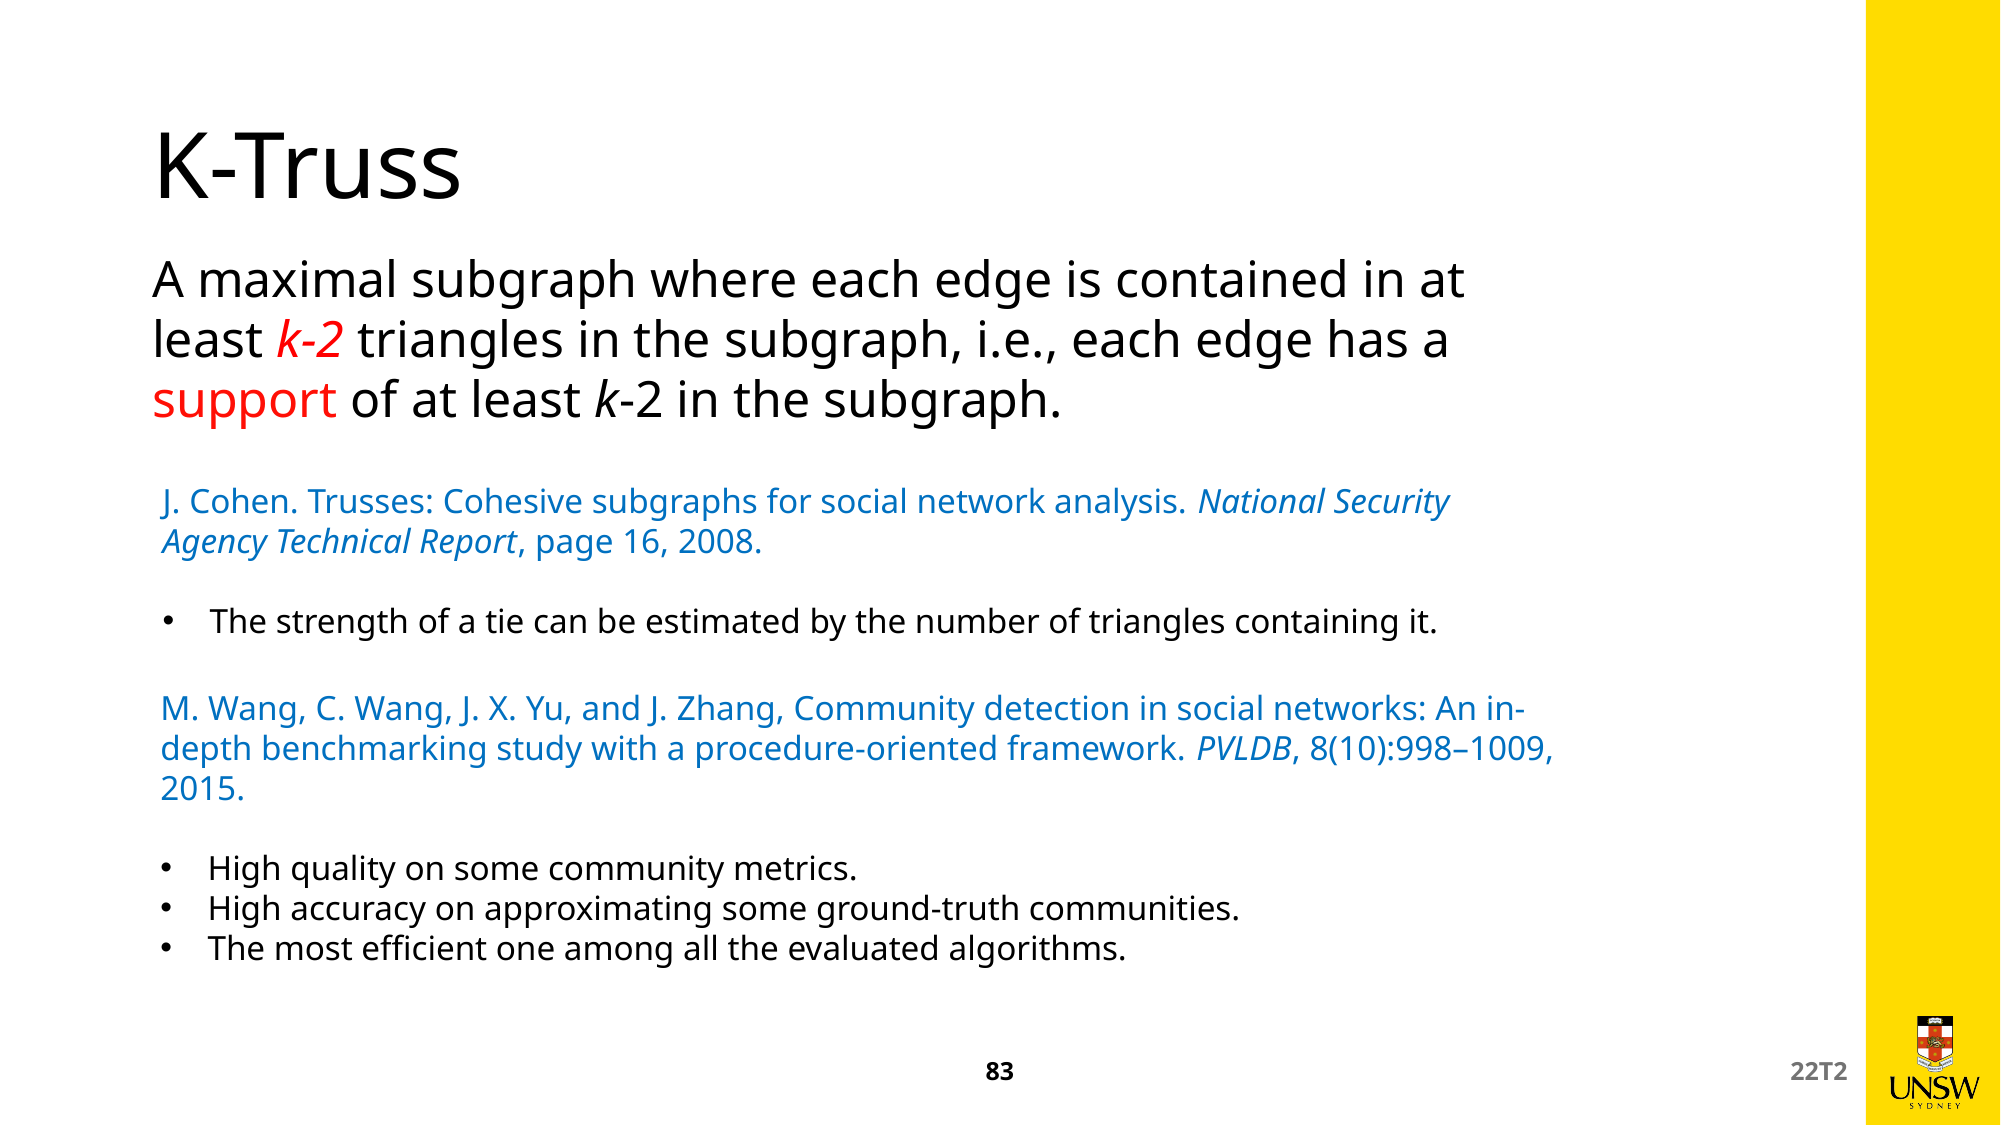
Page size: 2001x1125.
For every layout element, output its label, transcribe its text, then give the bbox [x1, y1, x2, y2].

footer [1225, 1042, 1863, 1103]
text_box [148, 442, 1537, 680]
picture [1890, 1016, 1980, 1109]
title K-Truss [137, 59, 1863, 278]
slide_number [774, 1042, 1225, 1103]
text_box M. Wang, C. Wang, J. X. Yu, and J. Zhang, Community detection in social networks: An in-depth benchmarking study with a procedure-oriented framework. PVLDB, 8(10):998–1009, 2015. High quality on some community metrics. High accuracy on approximating some ground-truth communities. The most efficient one among all the evaluated algorithms. [145, 680, 1598, 1015]
text_box A maximal subgraph where each edge is contained in at least k-2 triangles in the subgraph, i.e., each edge has a support of at least k-2 in the subgraph. [137, 240, 1500, 524]
